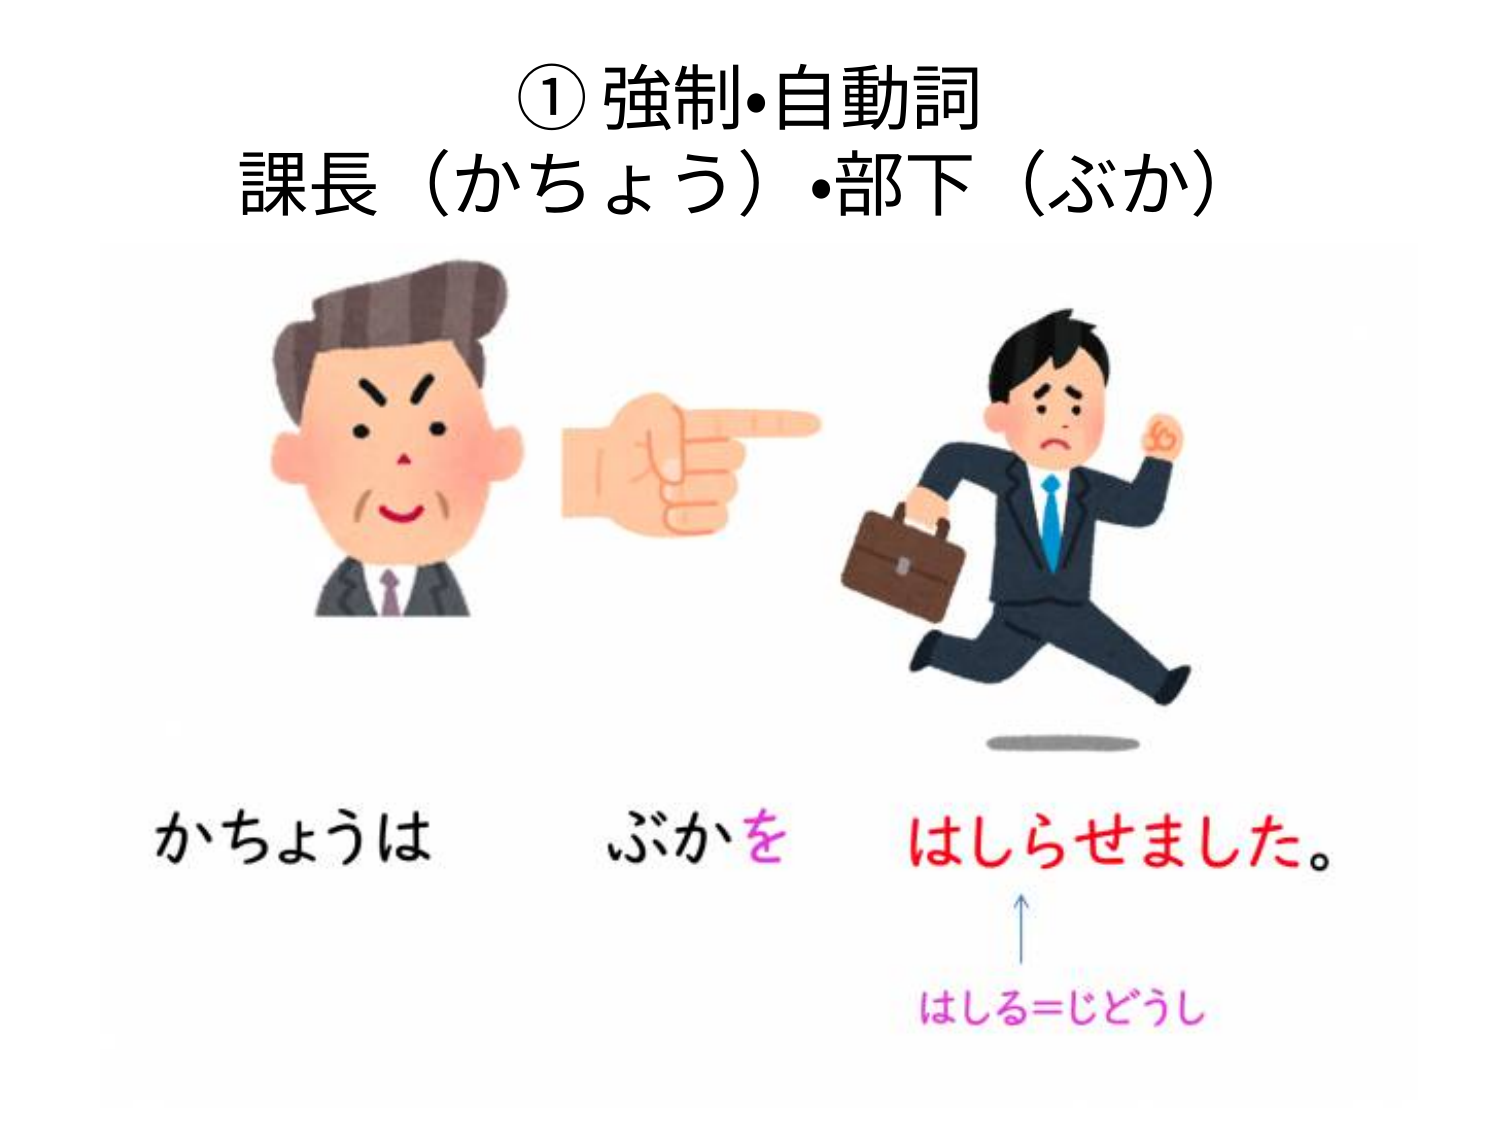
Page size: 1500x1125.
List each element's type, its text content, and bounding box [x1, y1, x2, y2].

title ①強制・自動詞 課長（かちょう）・部下（ぶか） [75, 45, 1425, 233]
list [100, 243, 1418, 1108]
